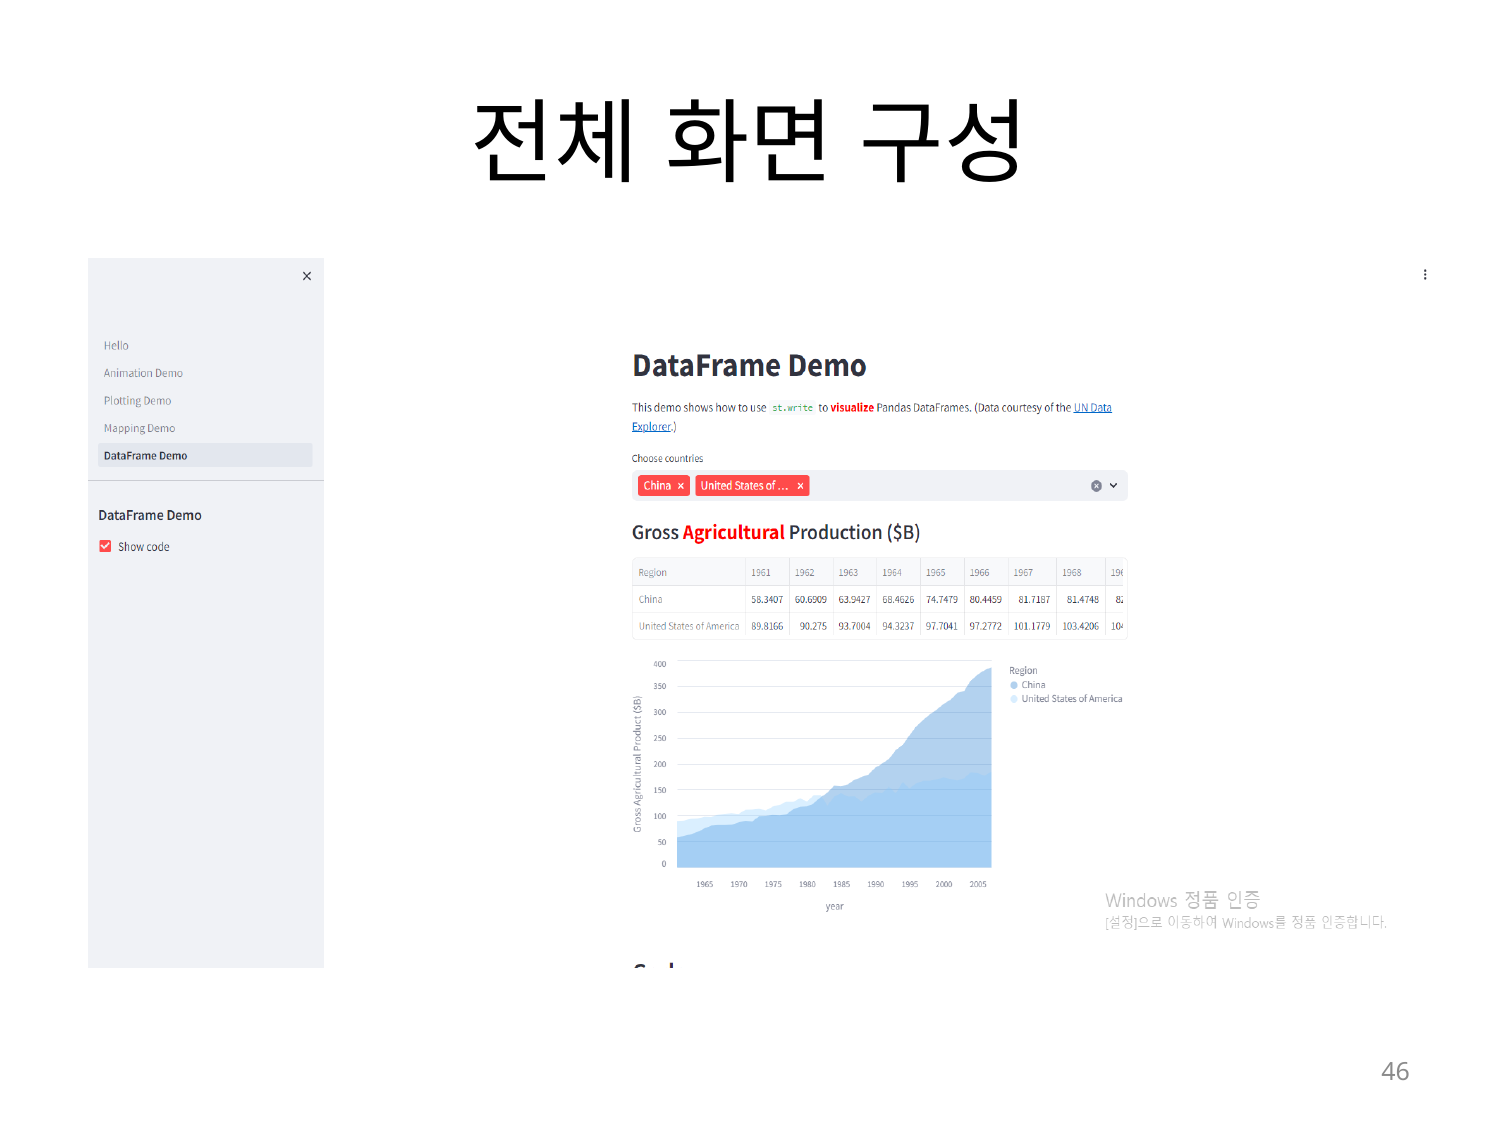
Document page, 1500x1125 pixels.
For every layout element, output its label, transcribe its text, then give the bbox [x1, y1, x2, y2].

picture [88, 258, 1436, 968]
slide_number 46 [1074, 1042, 1425, 1103]
title 전체 화면 구성 [75, 45, 1425, 233]
